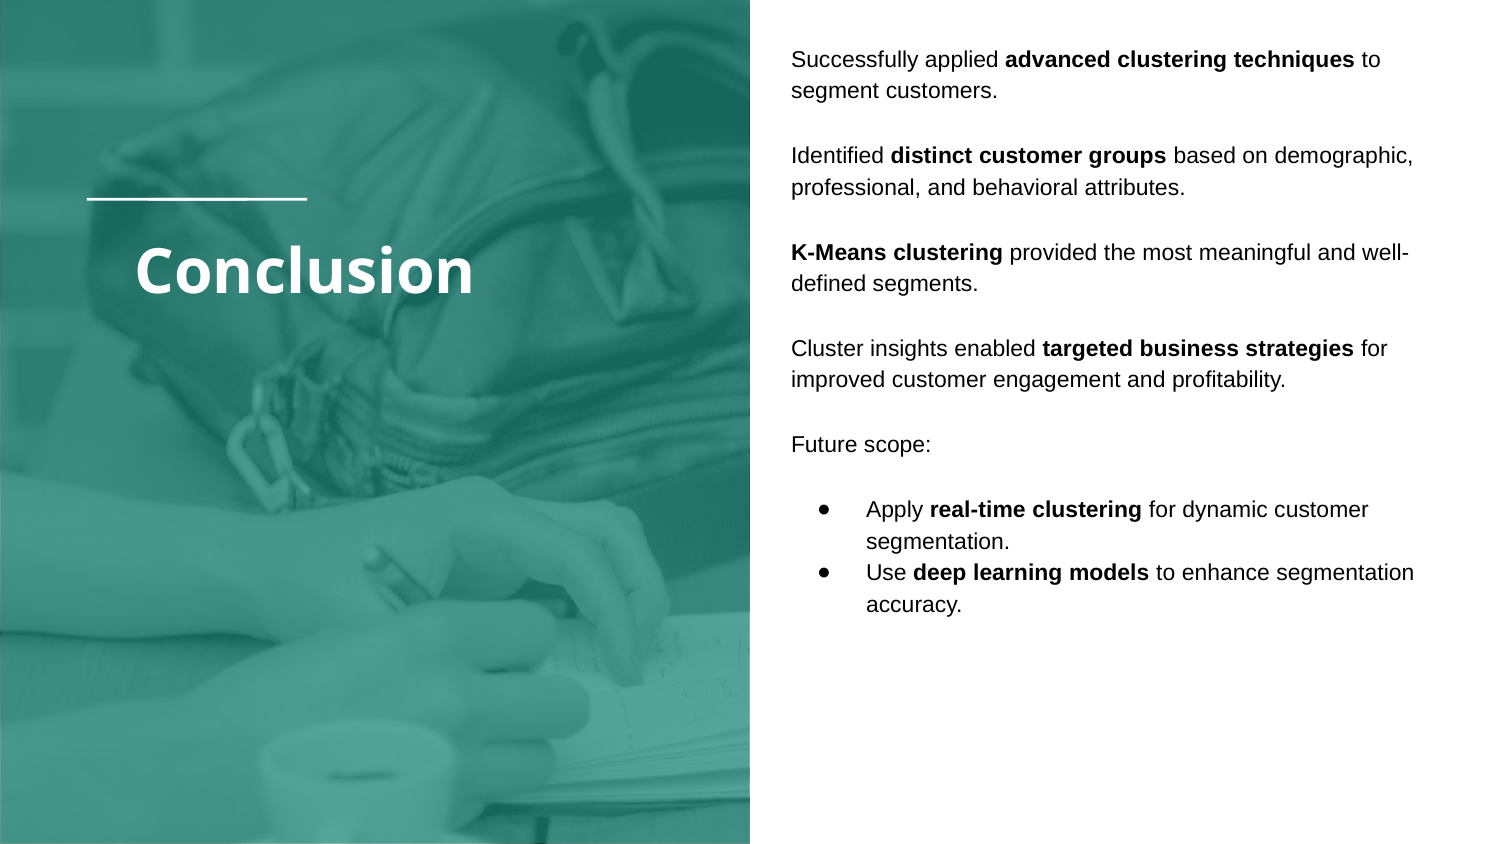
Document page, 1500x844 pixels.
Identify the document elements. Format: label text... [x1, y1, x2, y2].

title Conclusion [119, 216, 662, 494]
list Successfully applied advanced clustering techniques to segment customers. Identified distinct customer groups based on demographic, professional, and behavioral attributes. K-Means clustering provided the most meaningful and well-defined segments. Cluster insights enabled targeted business strategies for improved customer engagement and profitability. Future scope: Apply real-time clustering for dynamic customer segmentation. Use deep learning models to enhance segmentation accuracy. [775, 25, 1482, 803]
